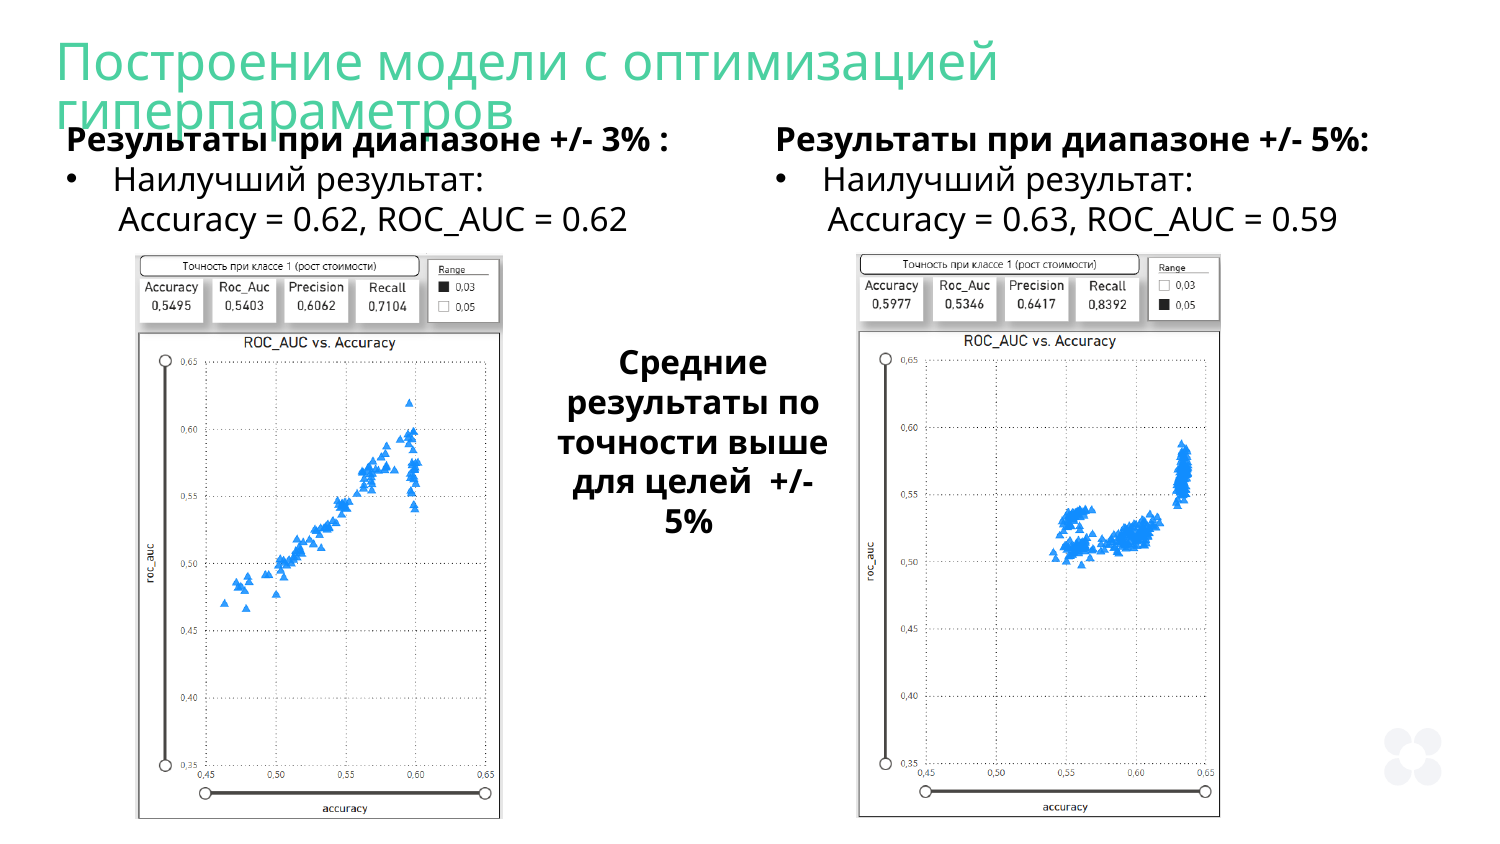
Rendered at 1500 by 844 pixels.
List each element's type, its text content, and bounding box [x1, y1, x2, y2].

text_box Результаты при диапазоне +/- 3% : Наилучший результат: Accuracy = 0.62, ROC_AUC = 0.62 [58, 110, 750, 237]
text_box Результаты при диапазоне +/- 5%: Наилучший результат: Accuracy = 0.63, ROC_AUC = 0.59 [767, 110, 1460, 237]
text_box Построение модели с оптимизацией гиперпараметров [40, 25, 1424, 111]
picture [135, 252, 504, 819]
picture [856, 251, 1221, 818]
text_box Средние результаты по точности выше для целей +/- 5% [549, 333, 837, 593]
